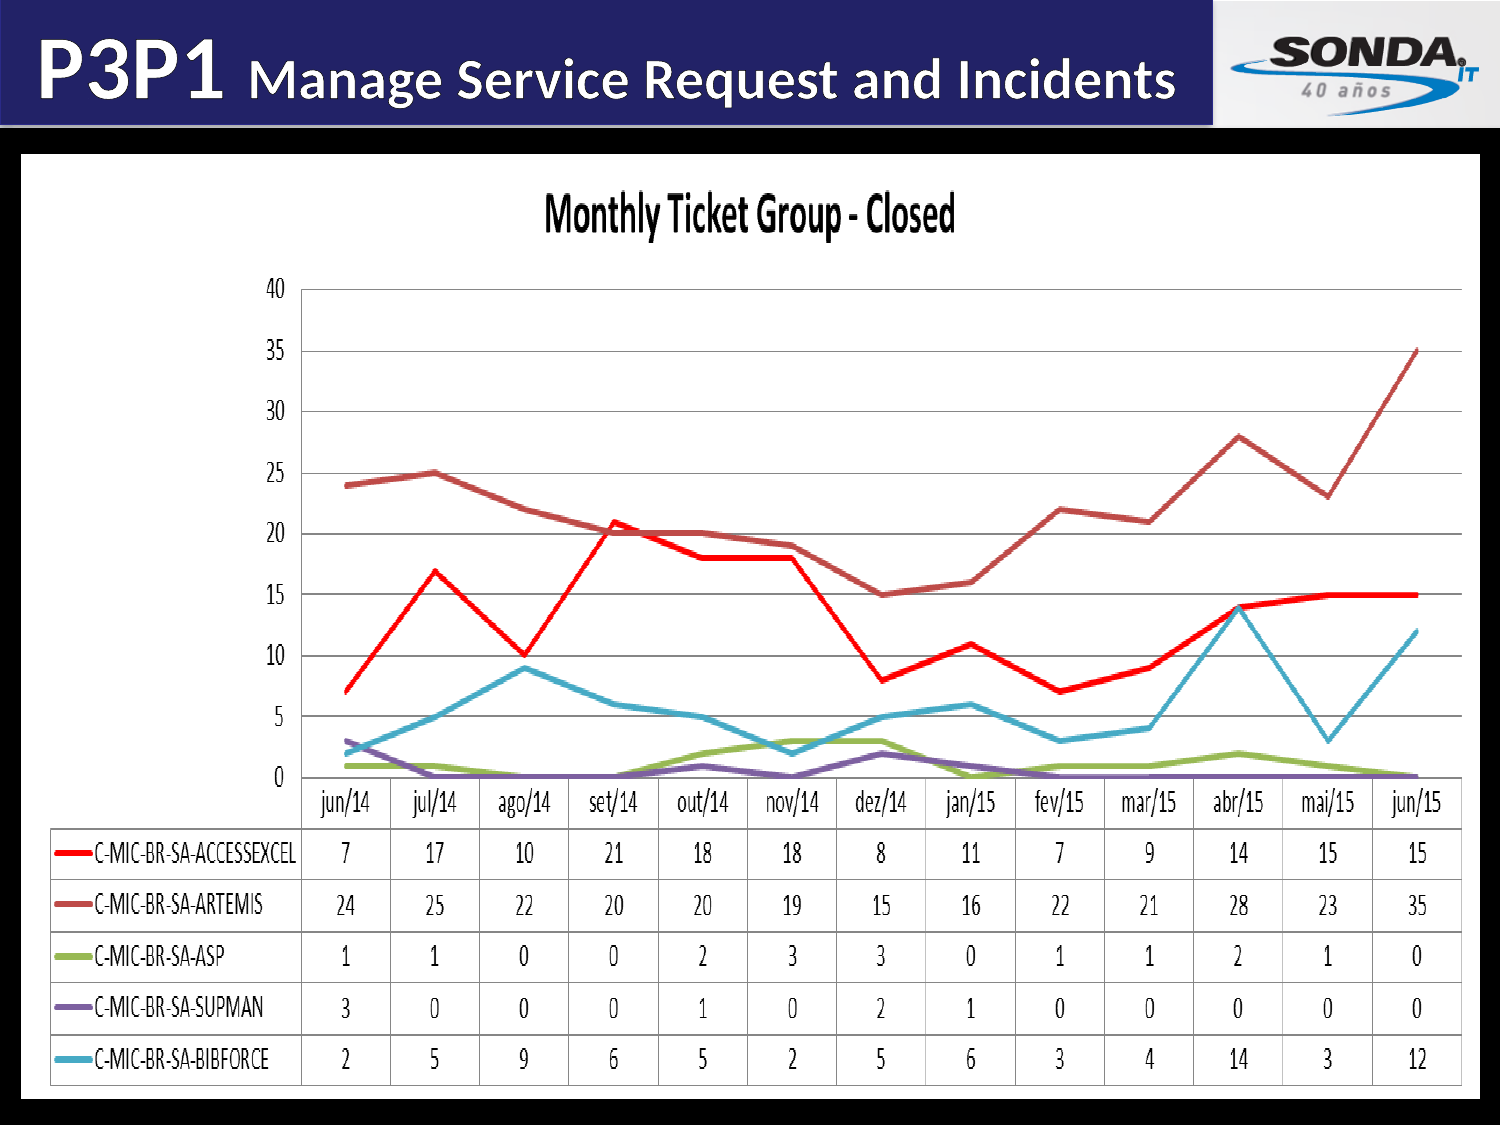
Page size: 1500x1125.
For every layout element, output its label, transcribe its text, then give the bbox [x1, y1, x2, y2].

picture [0, 1, 1500, 128]
picture [17, 148, 1483, 1107]
text_box P3P1 Manage Service Request and Incidents [0, 0, 1213, 125]
